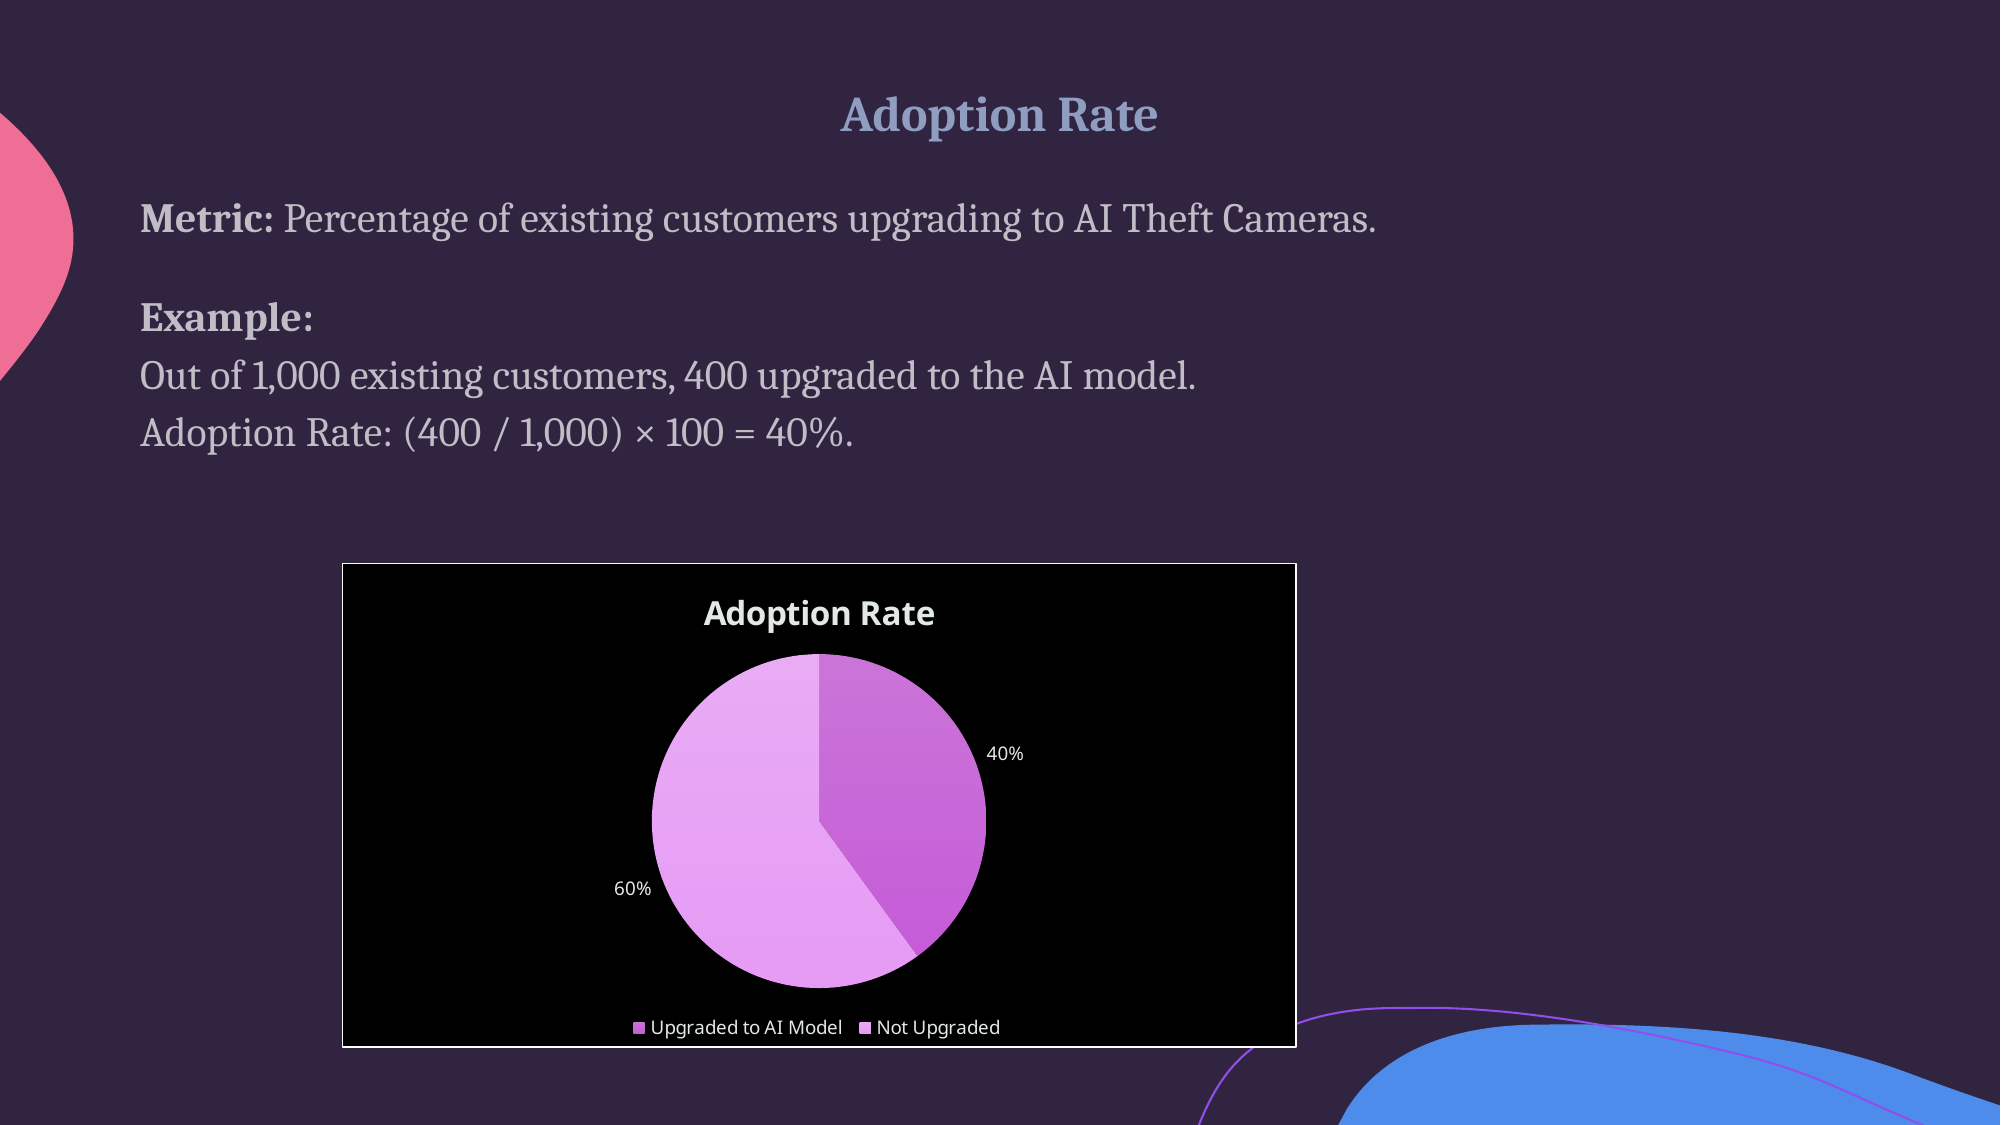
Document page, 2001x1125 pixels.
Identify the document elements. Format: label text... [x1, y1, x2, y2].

chart [341, 562, 1297, 1048]
list Adoption Rate Metric: Percentage of existing customers upgrading to AI Theft Cameras. Example: Out of 1,000 existing customers, 400 upgraded to the AI model. Adoption Rate: (400 / 1,000) × 100 = 40%. [125, 65, 1875, 1002]
